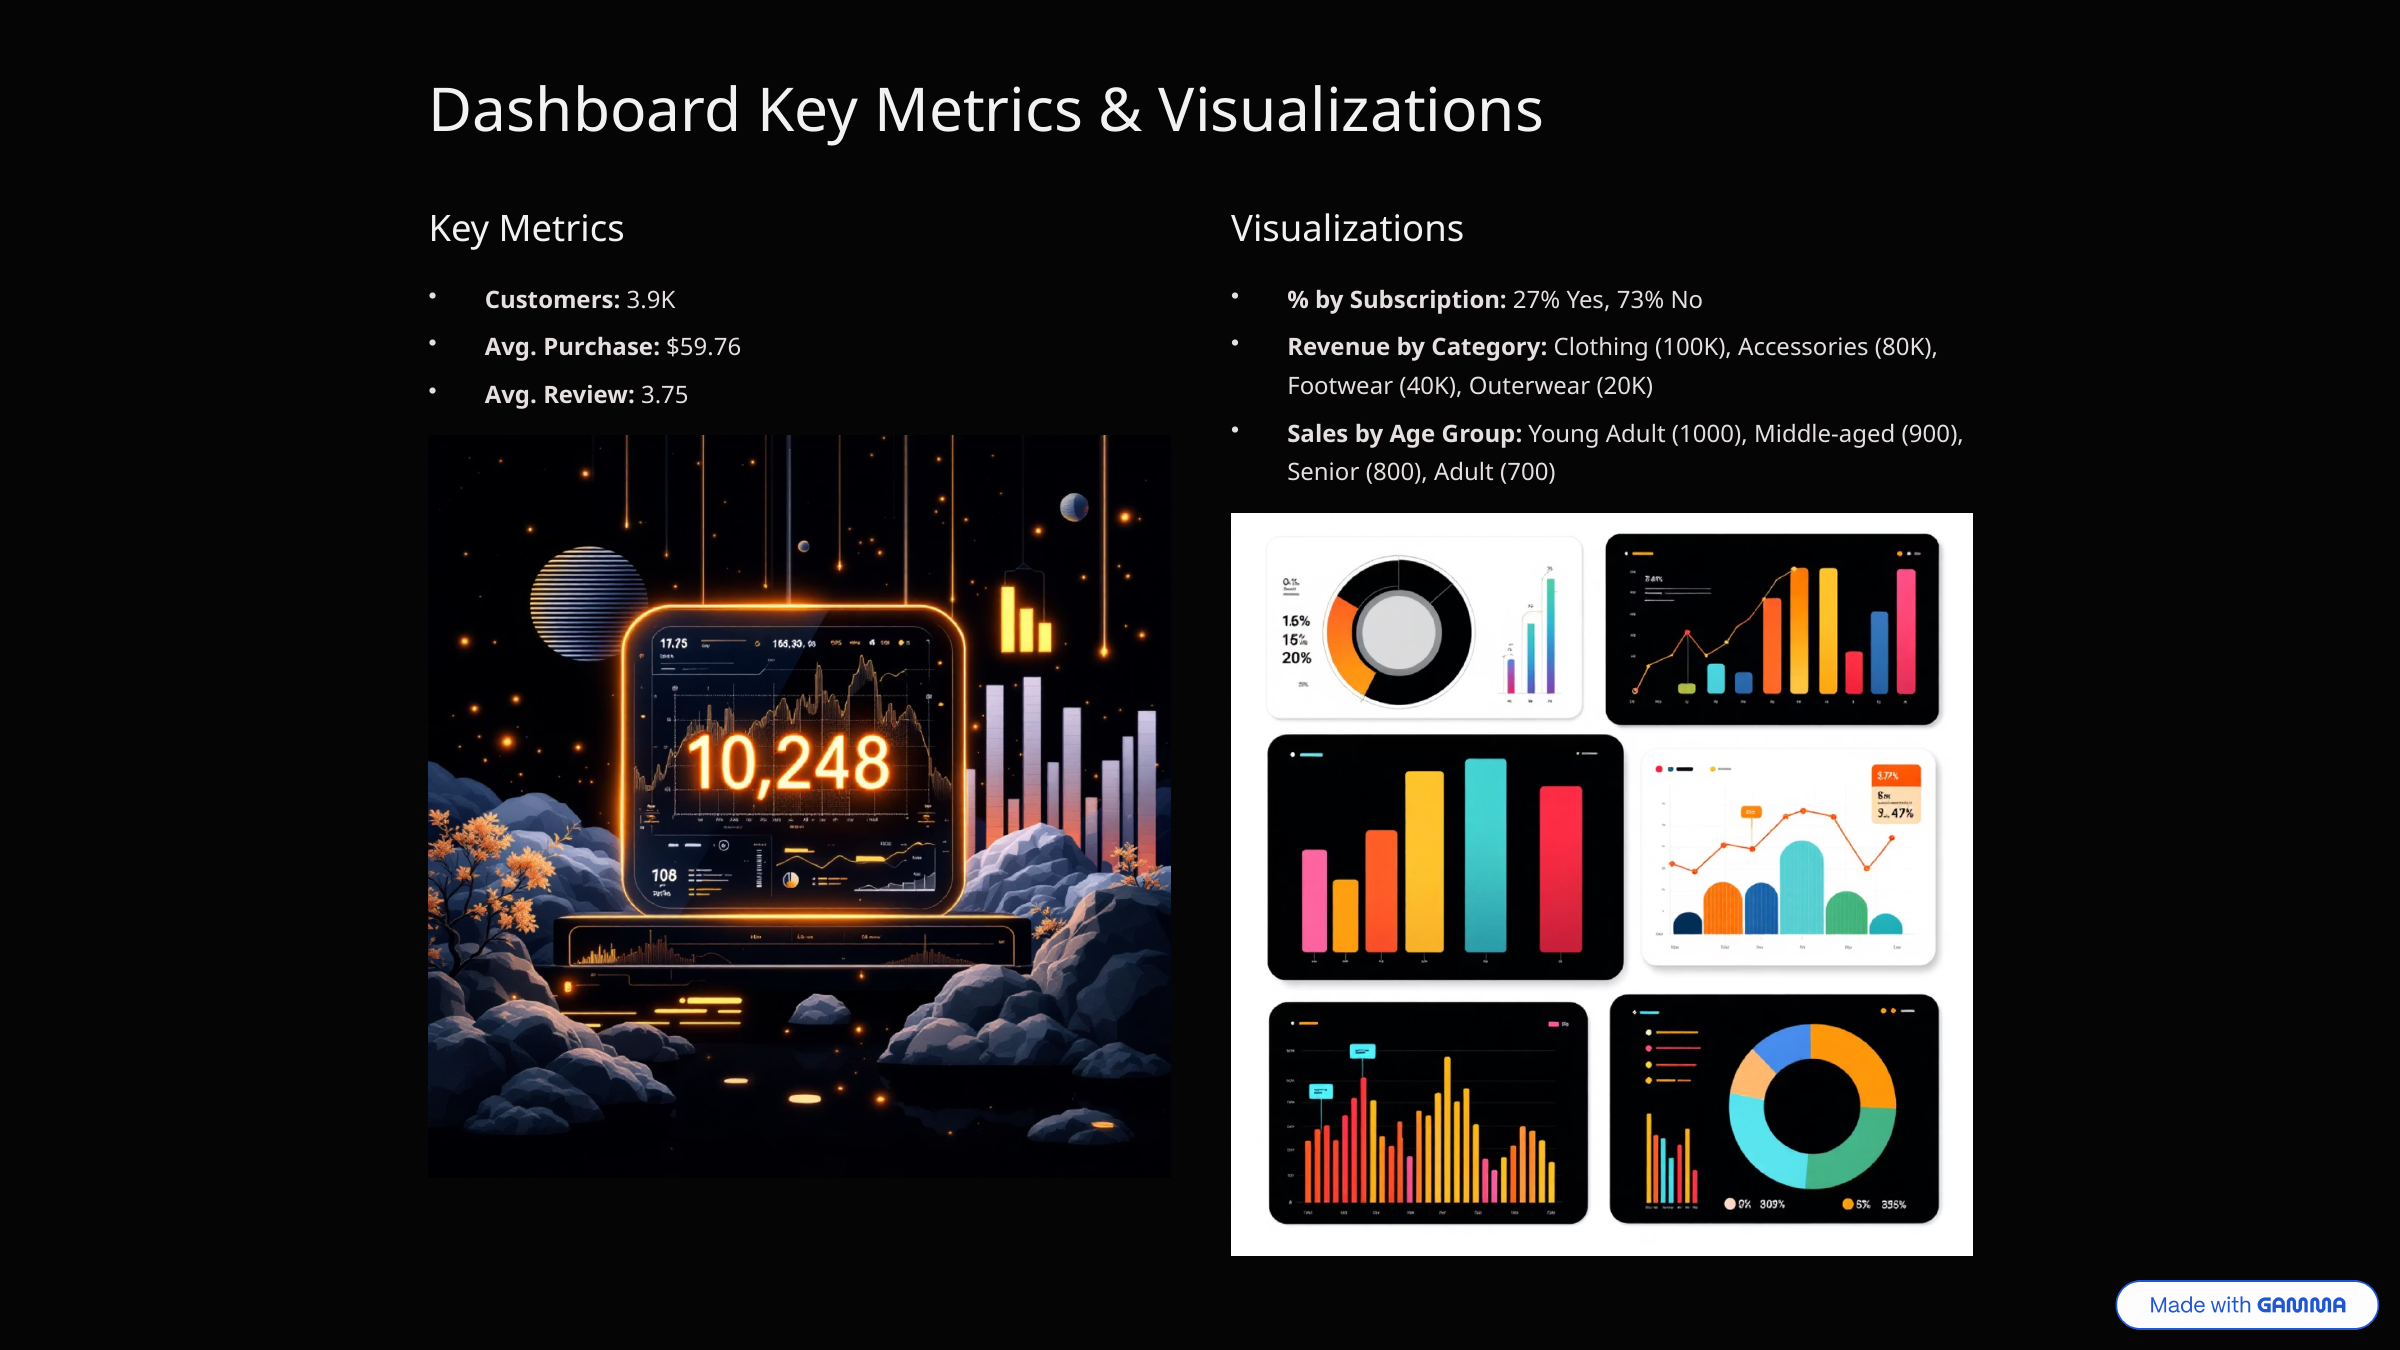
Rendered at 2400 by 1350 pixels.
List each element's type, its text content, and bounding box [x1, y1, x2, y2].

text_box Sales by Age Group: Young Adult (1000), Middle-aged (900), Senior (800), Adult (700) [1230, 408, 1973, 487]
text_box Dashboard Key Metrics & Visualizations [428, 67, 1605, 144]
text_box % by Subscription: 27% Yes, 73% No [1230, 274, 1973, 314]
text_box Avg. Purchase: $59.76 [428, 321, 1171, 361]
text_box Key Metrics [428, 204, 795, 250]
text_box Visualizations [1230, 204, 1597, 250]
text_box Revenue by Category: Clothing (100K), Accessories (80K), Footwear (40K), Outerwear (20K) [1230, 321, 1973, 400]
picture [428, 435, 1171, 1178]
text_box Customers: 3.9K [428, 274, 1171, 314]
picture [2106, 1271, 2389, 1339]
picture [1230, 513, 1973, 1256]
text_box Avg. Review: 3.75 [428, 369, 1171, 409]
